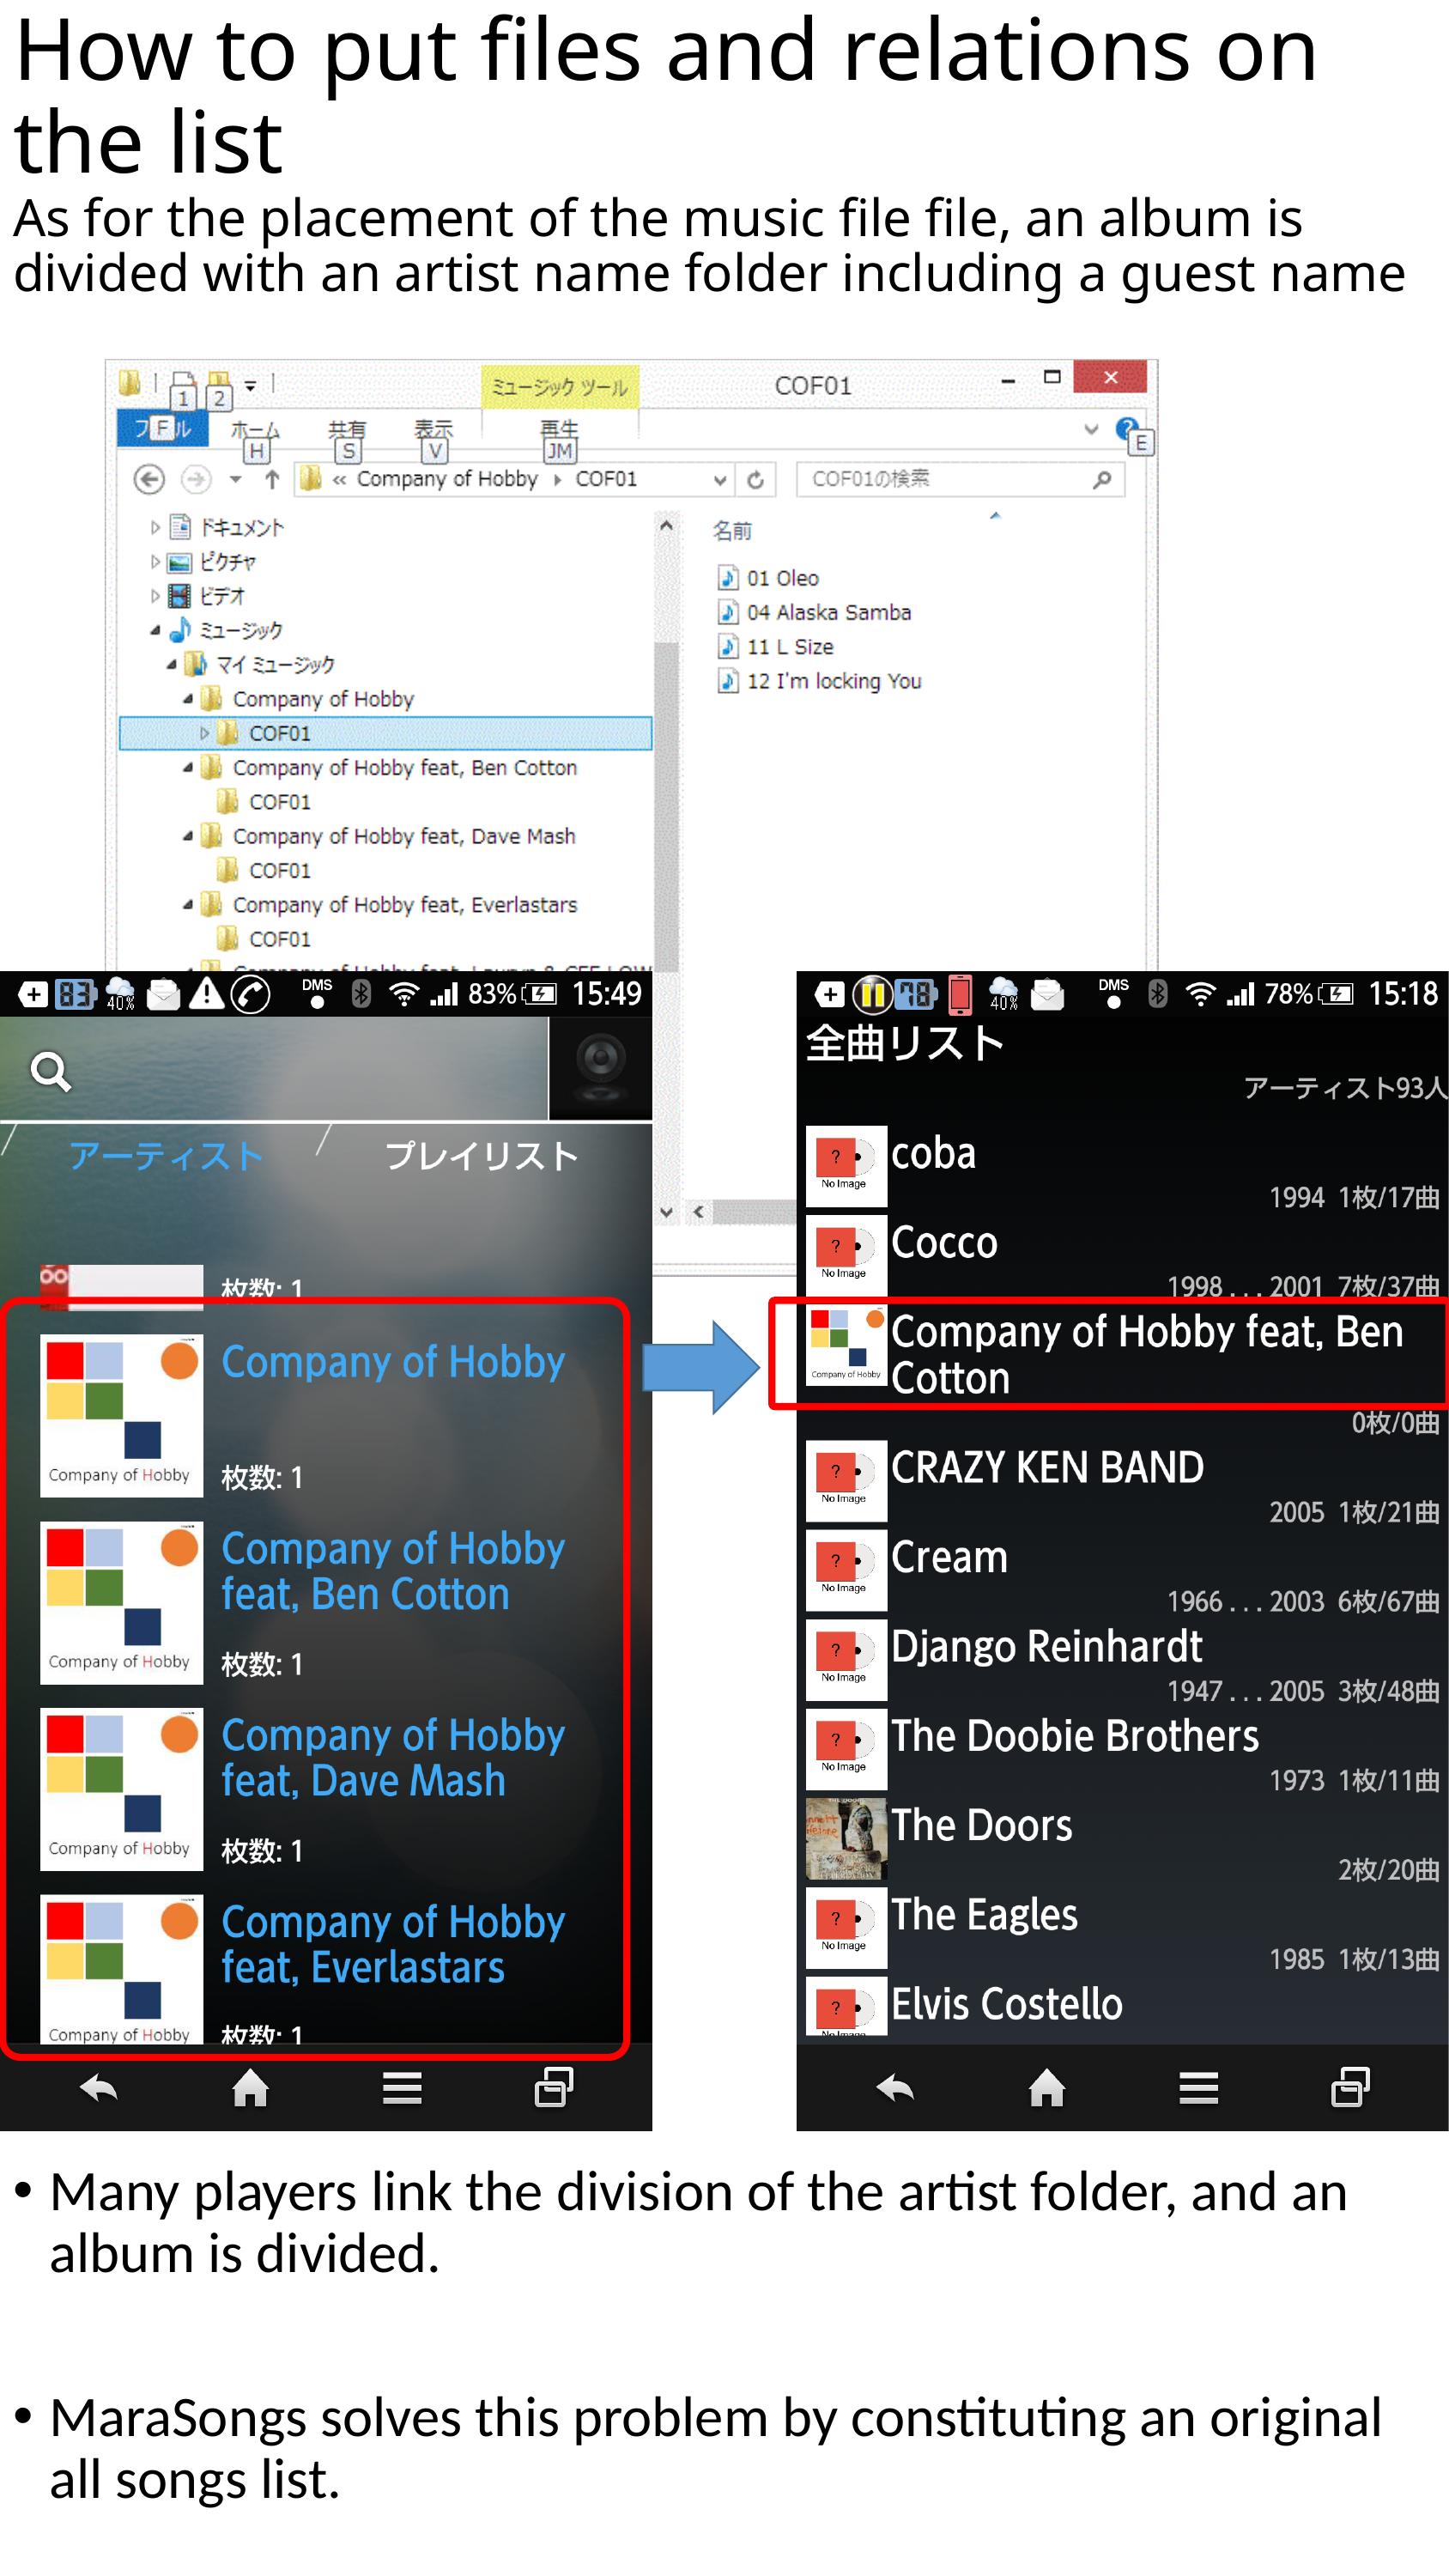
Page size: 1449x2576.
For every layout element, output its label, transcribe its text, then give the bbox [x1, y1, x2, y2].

text_box [652, 1319, 761, 1416]
title How to put files and relations on the list As for the placement of the music file file, an album is divided with an artist name folder including a guest name [0, 0, 1449, 360]
picture [0, 359, 1449, 2131]
list Many players link the division of the artist folder, and an album is divided. MaraSongs solves this problem by constituting an original all songs list. [0, 2154, 1449, 2576]
text_box [771, 1299, 797, 1408]
